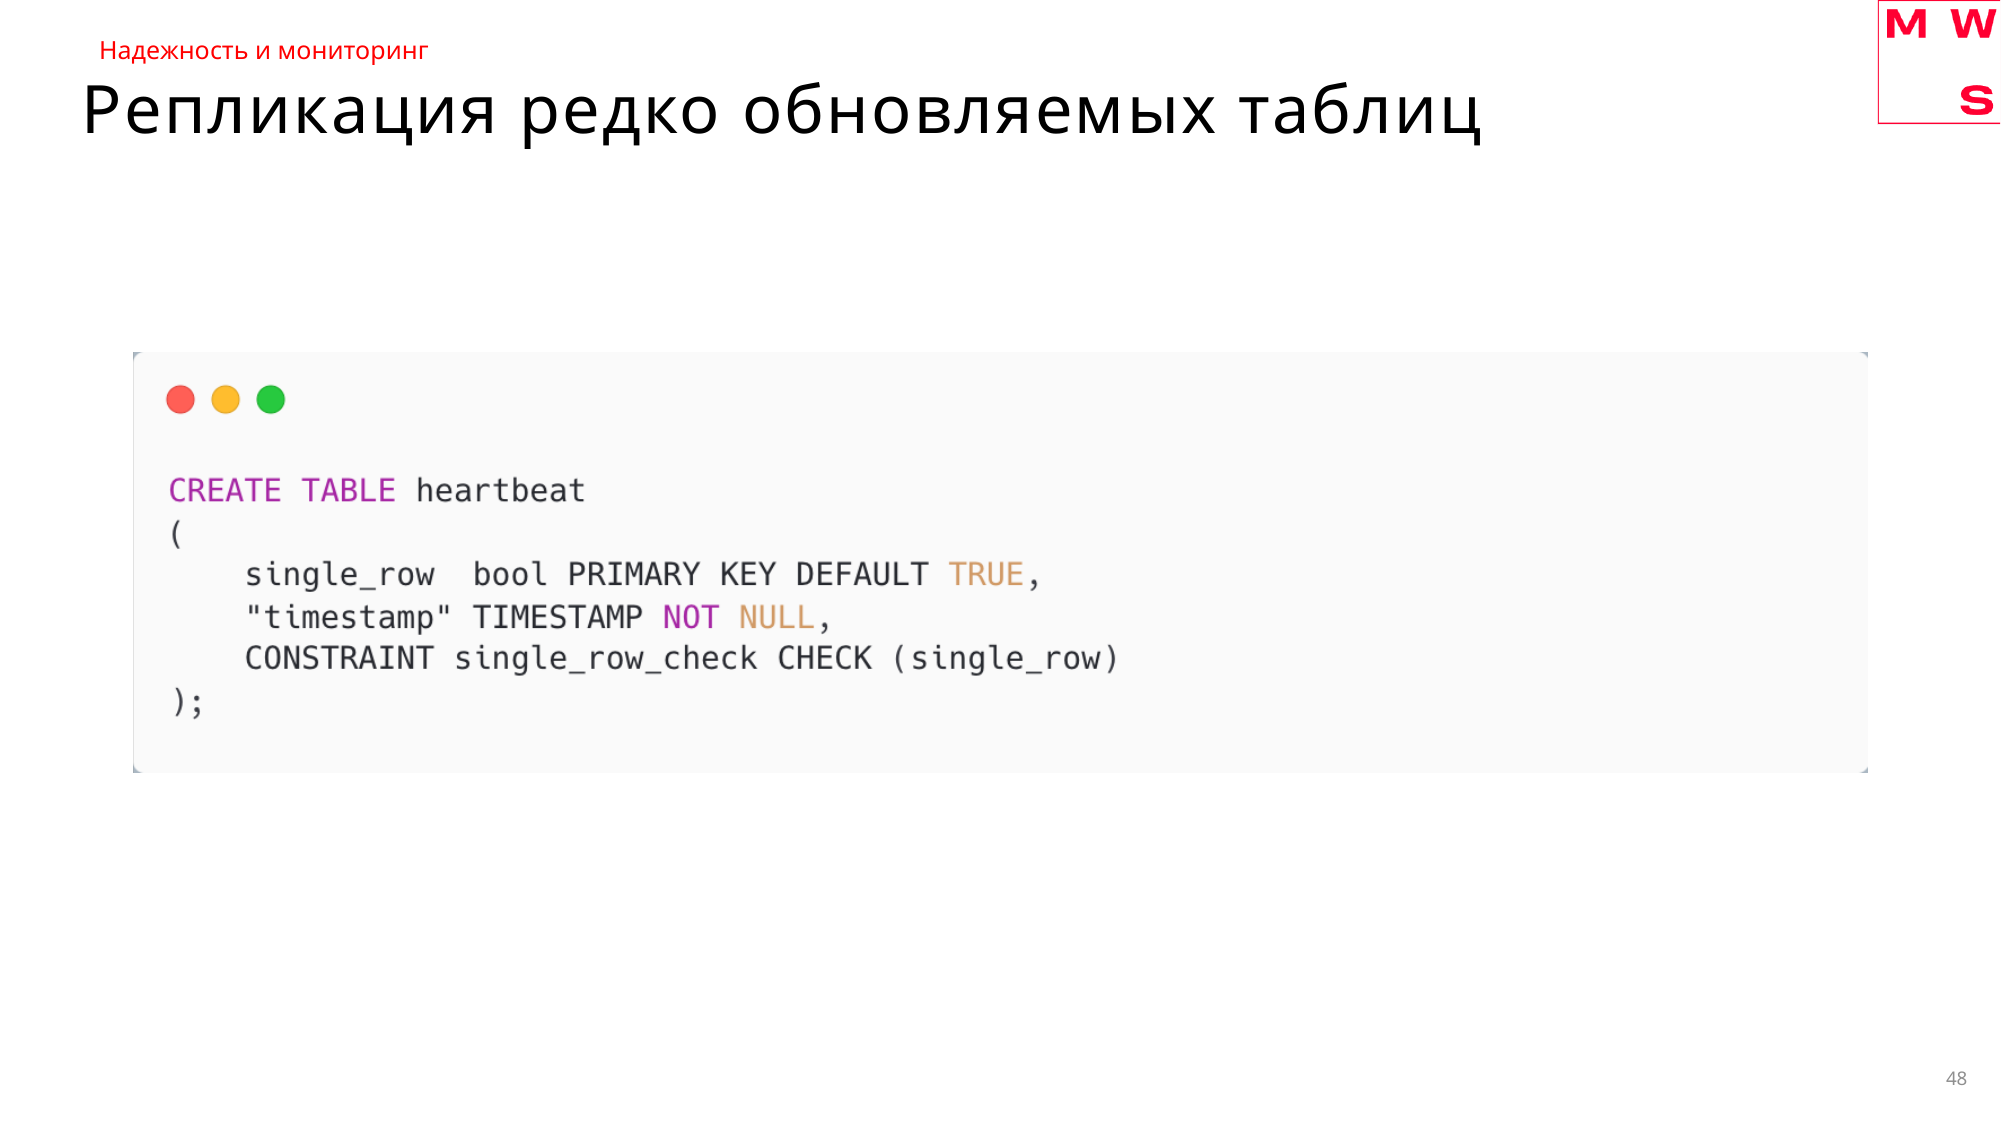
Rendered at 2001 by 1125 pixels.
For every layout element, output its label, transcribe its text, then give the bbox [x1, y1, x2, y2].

picture [1876, 0, 2001, 125]
slide_number 48 [1882, 1067, 1968, 1097]
text_box Надежность и мониторинг [83, 26, 1849, 75]
title Репликация редко обновляемых таблиц [81, 75, 1847, 135]
picture [84, 180, 1917, 1042]
